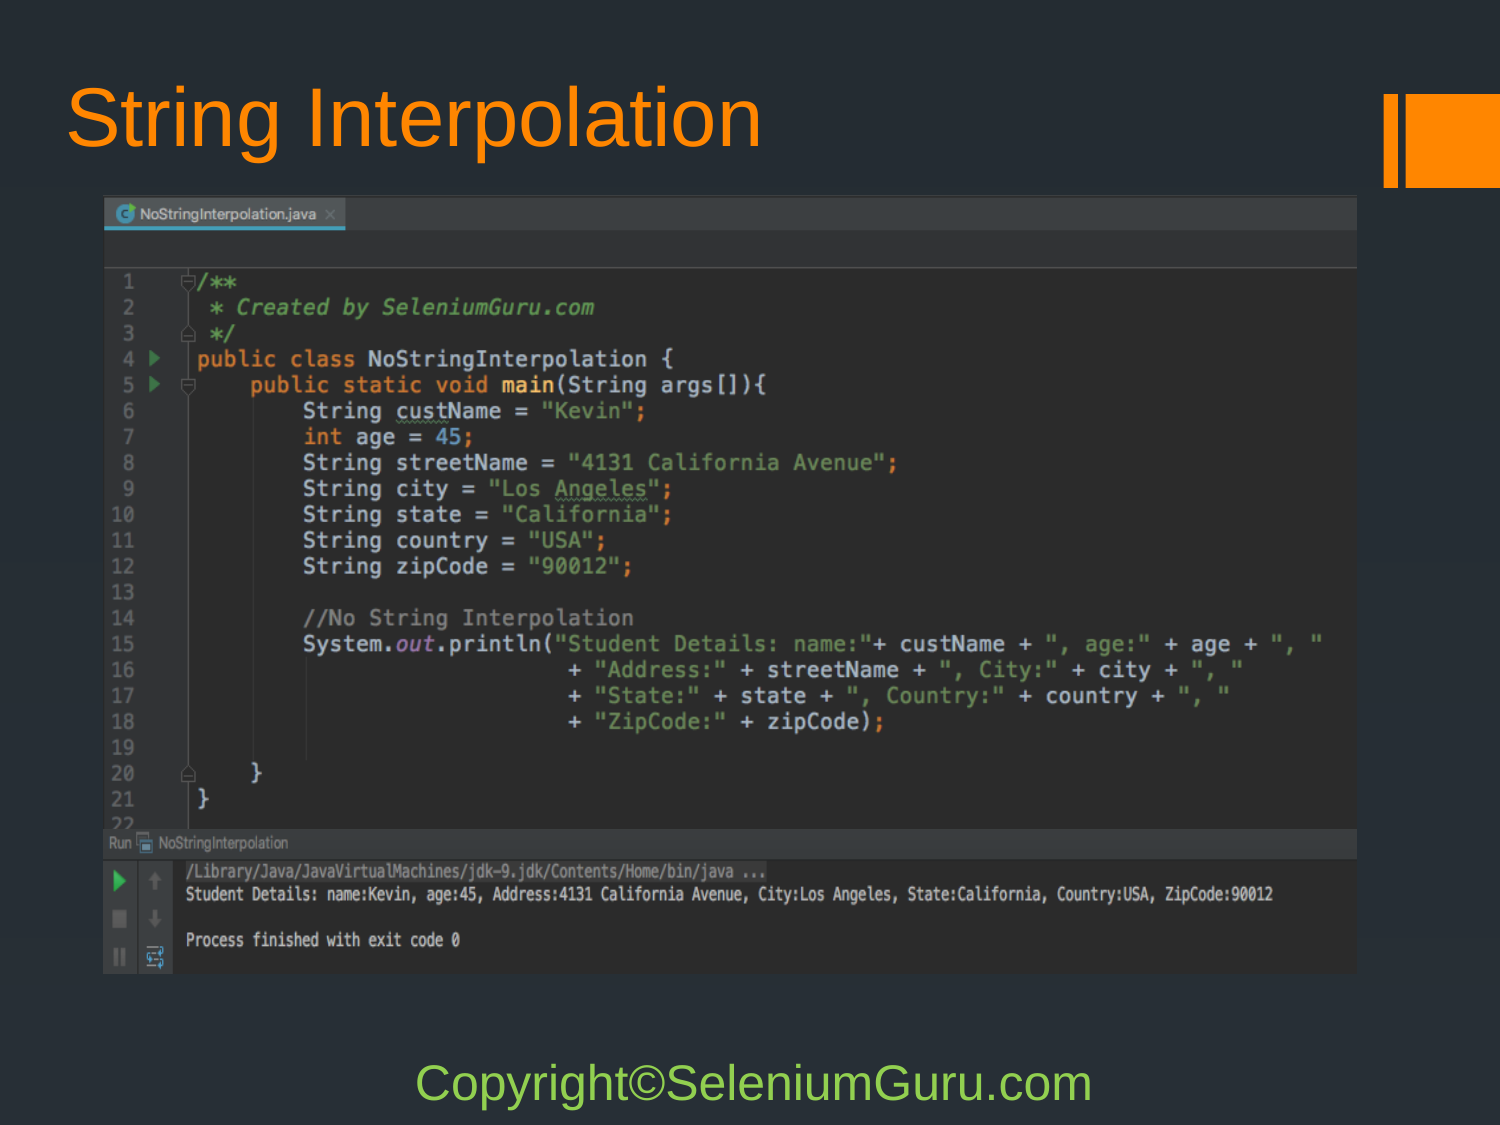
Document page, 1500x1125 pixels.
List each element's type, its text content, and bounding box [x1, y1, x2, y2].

footer Copyright©SeleniumGuru.com [399, 1050, 1166, 1125]
title String Interpolation [50, 24, 1350, 171]
picture [103, 194, 1357, 975]
